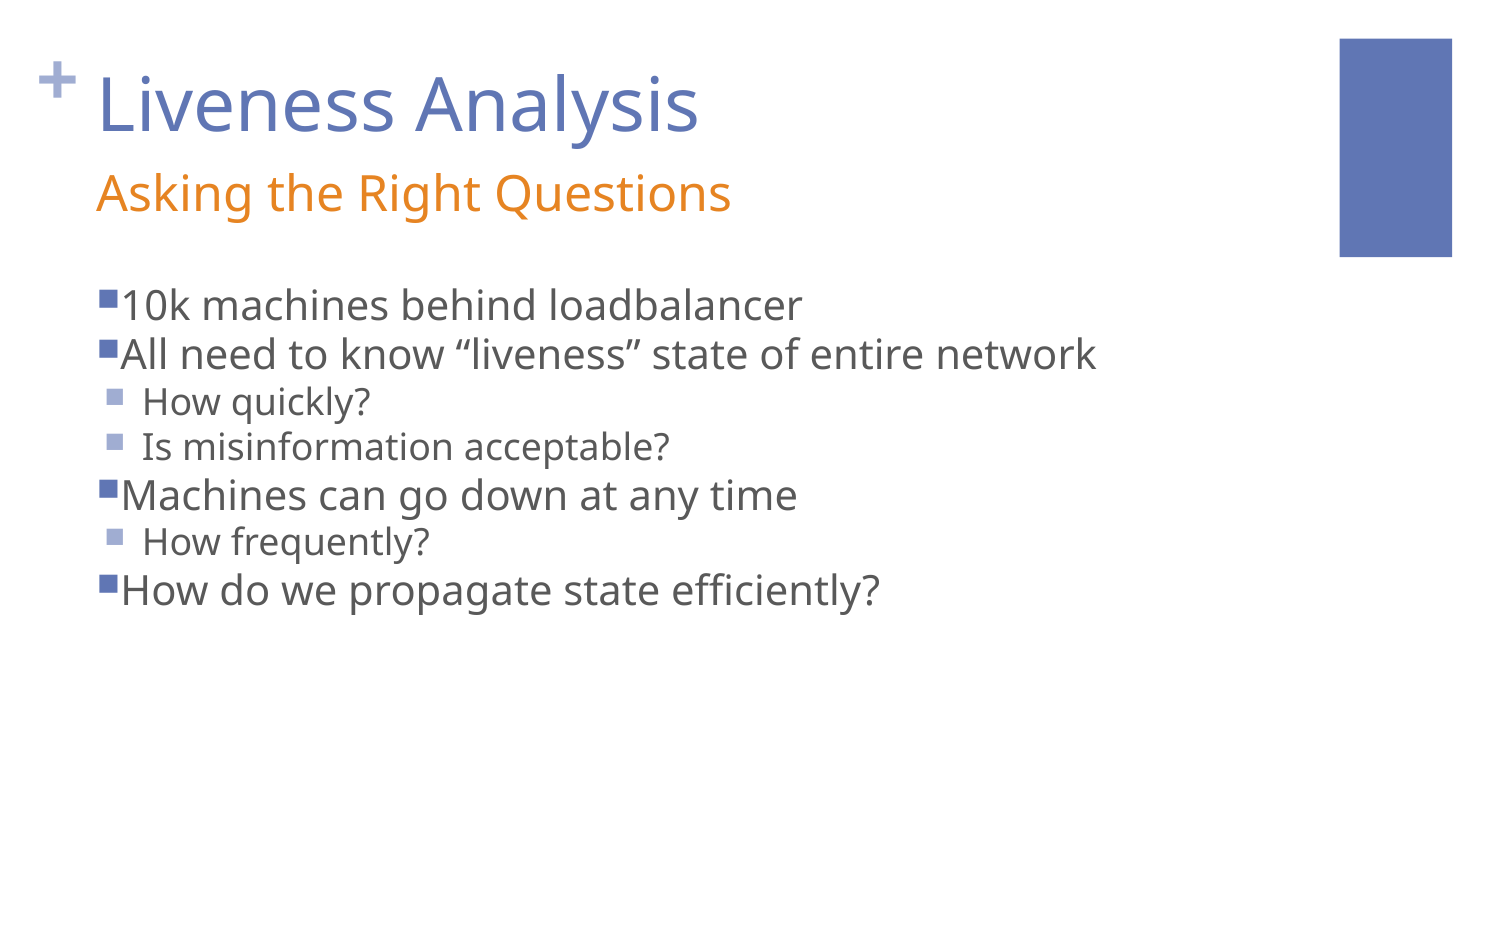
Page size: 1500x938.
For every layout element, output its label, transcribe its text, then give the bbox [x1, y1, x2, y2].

title Liveness Analysis [81, 18, 1322, 154]
list Asking the Right Questions [81, 154, 1322, 261]
list 10k machines behind loadbalancer All need to know “liveness” state of entire network How quickly? Is misinformation acceptable? Machines can go down at any time How frequently? How do we propagate state efficiently? [81, 270, 1322, 838]
